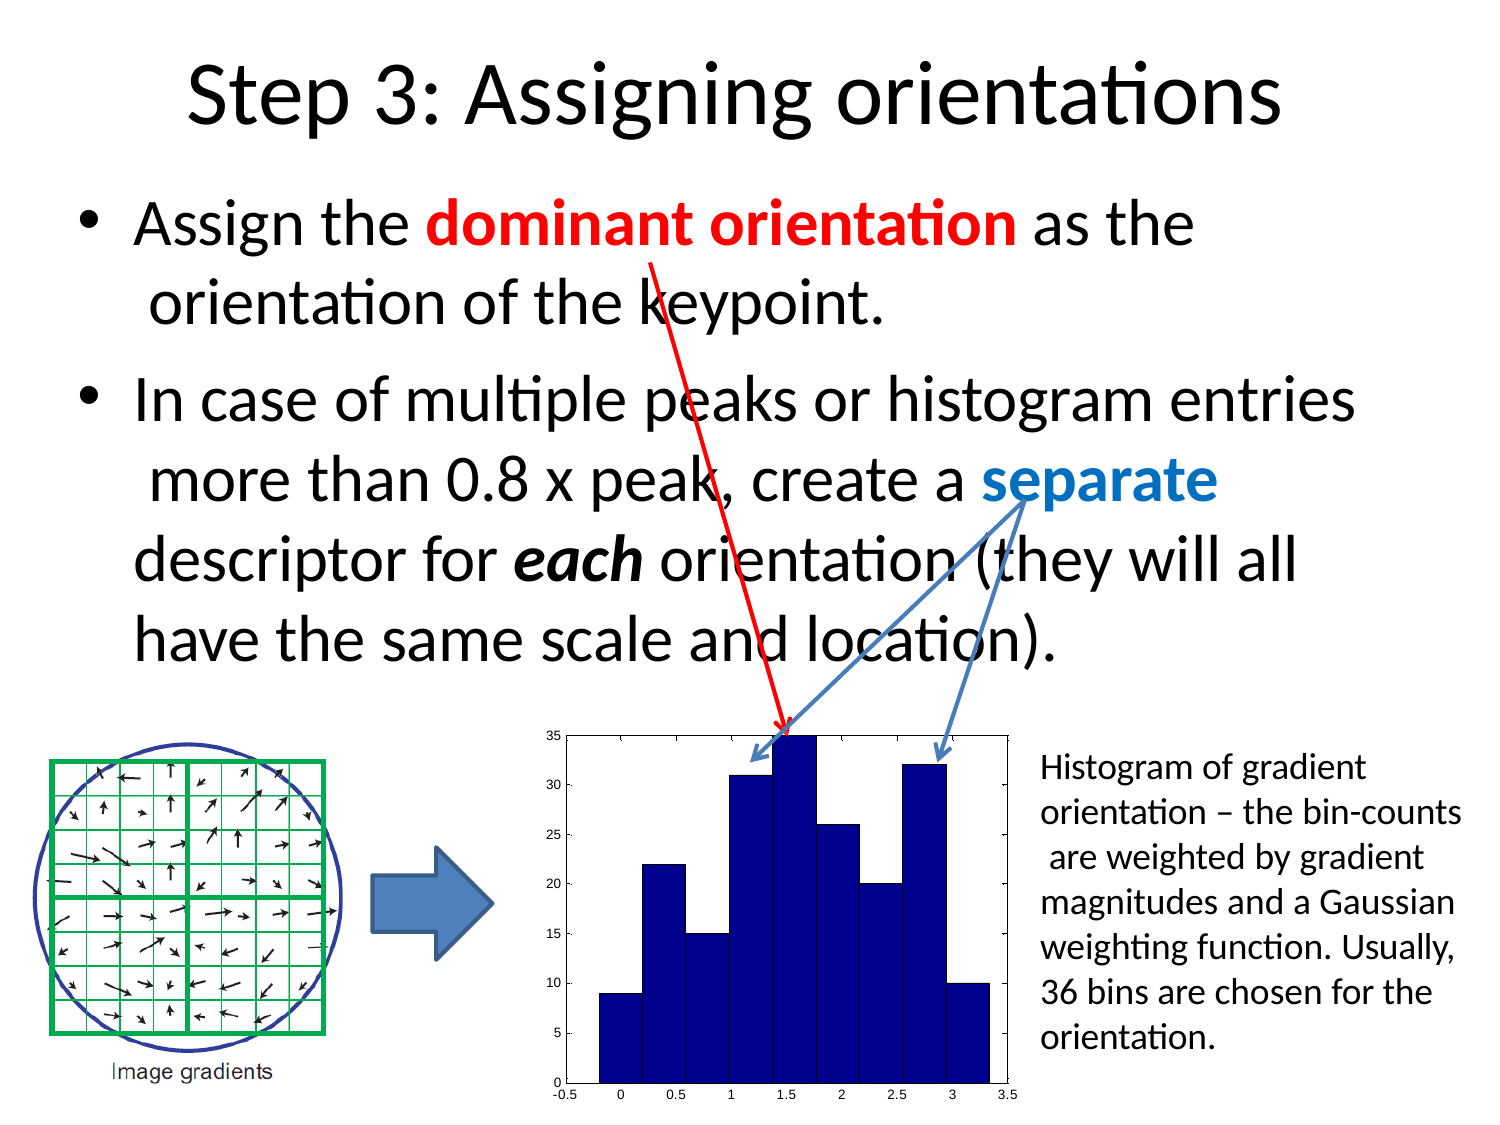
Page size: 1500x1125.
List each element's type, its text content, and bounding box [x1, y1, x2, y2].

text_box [565, 735, 1010, 1084]
text_box 25 [543, 823, 559, 843]
text_box -0.5 [550, 1083, 580, 1102]
text_box 1 [725, 1093, 738, 1102]
text_box 20 [543, 872, 559, 892]
picture [32, 742, 344, 1085]
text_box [647, 261, 1028, 763]
text_box 2.5 [885, 1093, 910, 1102]
title Step 3: Assigning orientations [184, 30, 1292, 176]
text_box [370, 844, 495, 963]
text_box 10 [543, 971, 559, 991]
text_box 30 [543, 773, 559, 793]
text_box Histogram of gradient orientation – the bin-counts are weighted by gradient magnitudes and a Gaussian weighting function. Usually, 36 bins are chosen for the orientation. [1038, 740, 1469, 1058]
text_box 15 [543, 922, 559, 942]
text_box 3 [946, 1093, 959, 1102]
text_box 0 [615, 1093, 627, 1102]
text_box 1.5 [774, 1093, 799, 1102]
text_box 2 [836, 1093, 849, 1102]
text_box 3.5 [995, 1083, 1021, 1102]
text_box 0.5 [664, 1093, 689, 1102]
text_box 5 [551, 1021, 559, 1041]
text_box 35 [543, 724, 564, 744]
text_box Assign the dominant orientation as the orientation of the keypoint. In case of multiple peaks or histogram entries more than 0.8 x peak, create a separate descriptor for each orientation (they will all have the same scale and location). [75, 176, 1366, 675]
text_box 0 [551, 1071, 562, 1091]
